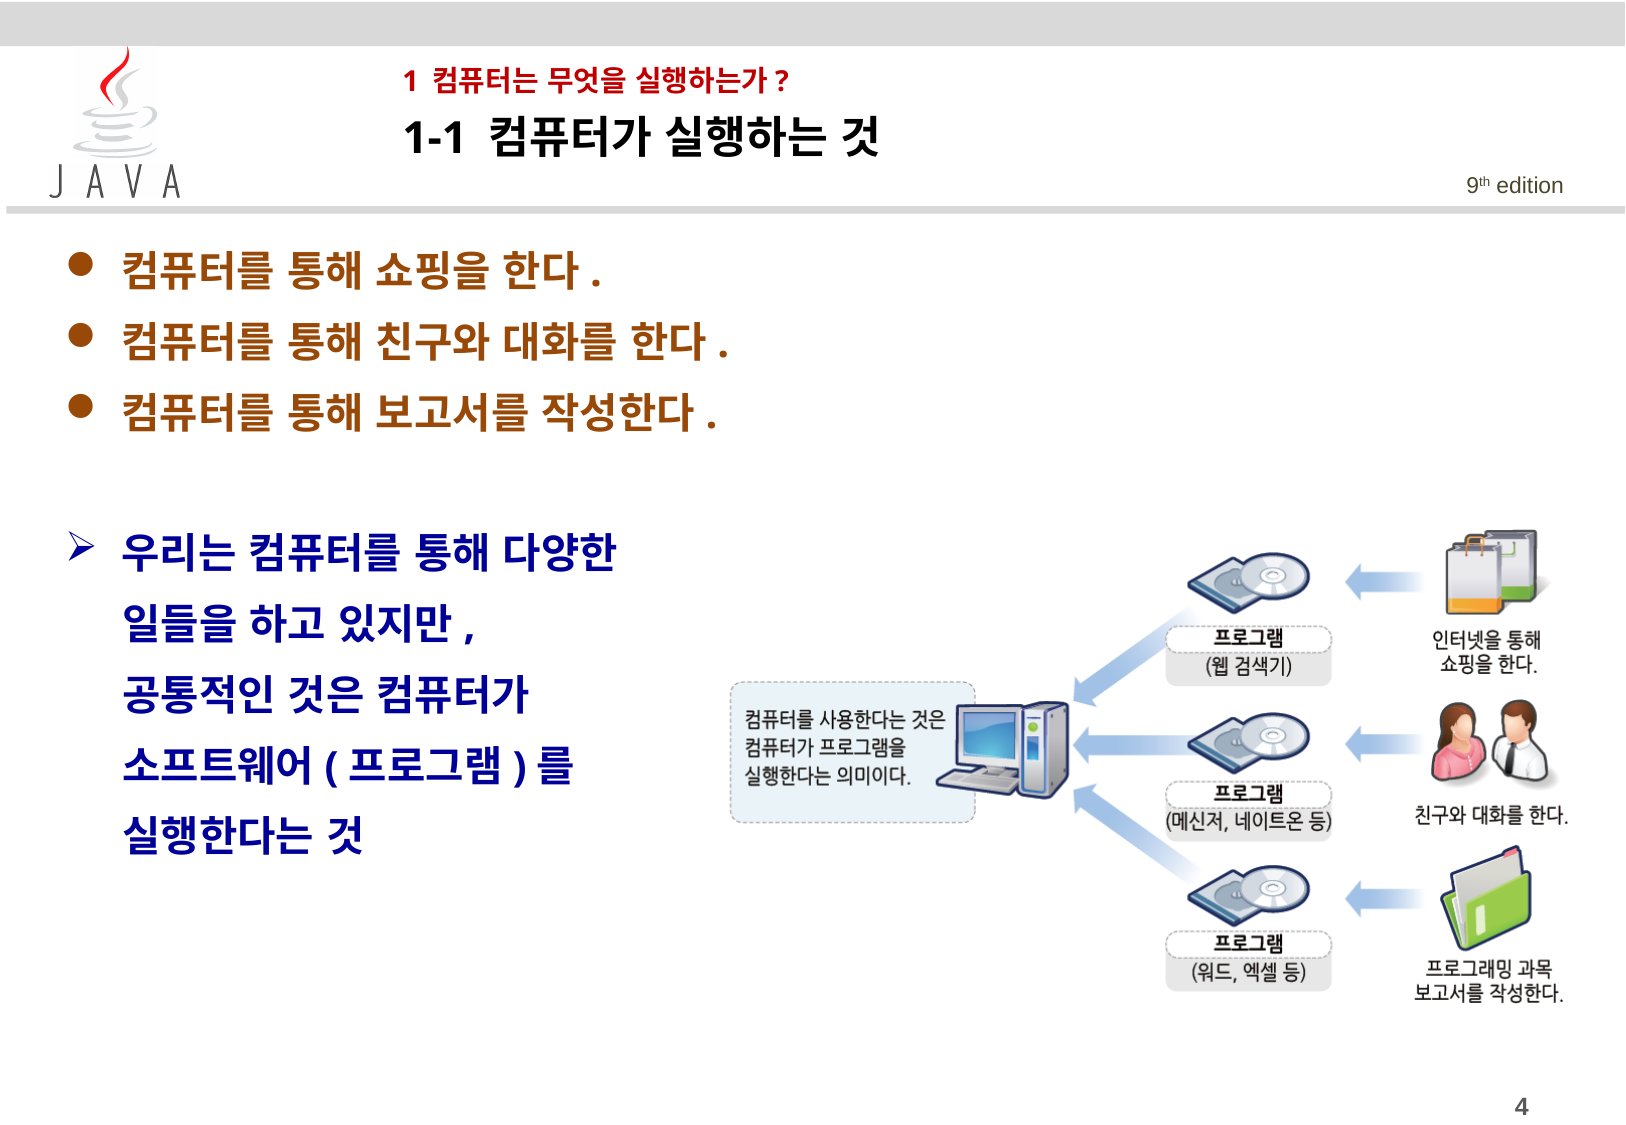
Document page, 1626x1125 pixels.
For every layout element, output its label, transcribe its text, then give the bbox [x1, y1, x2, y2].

list 컴퓨터를 통해 쇼핑을 한다. 컴퓨터를 통해 친구와 대화를 한다. 컴퓨터를 통해 보고서를 작성한다. 우리는 컴퓨터를 통해 다양한 일들을 하고 있지만, 공통적인 것은 컴퓨터가 소프트웨어(프로그램)를 실행한다는 것 [48, 223, 1564, 1064]
picture [49, 164, 180, 198]
list 1-1 컴퓨터가 실행하는 것 [387, 101, 1545, 171]
slide_number 4 [1164, 1074, 1544, 1125]
picture [73, 46, 157, 158]
picture [682, 518, 1583, 1022]
title 1 컴퓨터는 무엇을 실행하는가? [387, 54, 1393, 105]
